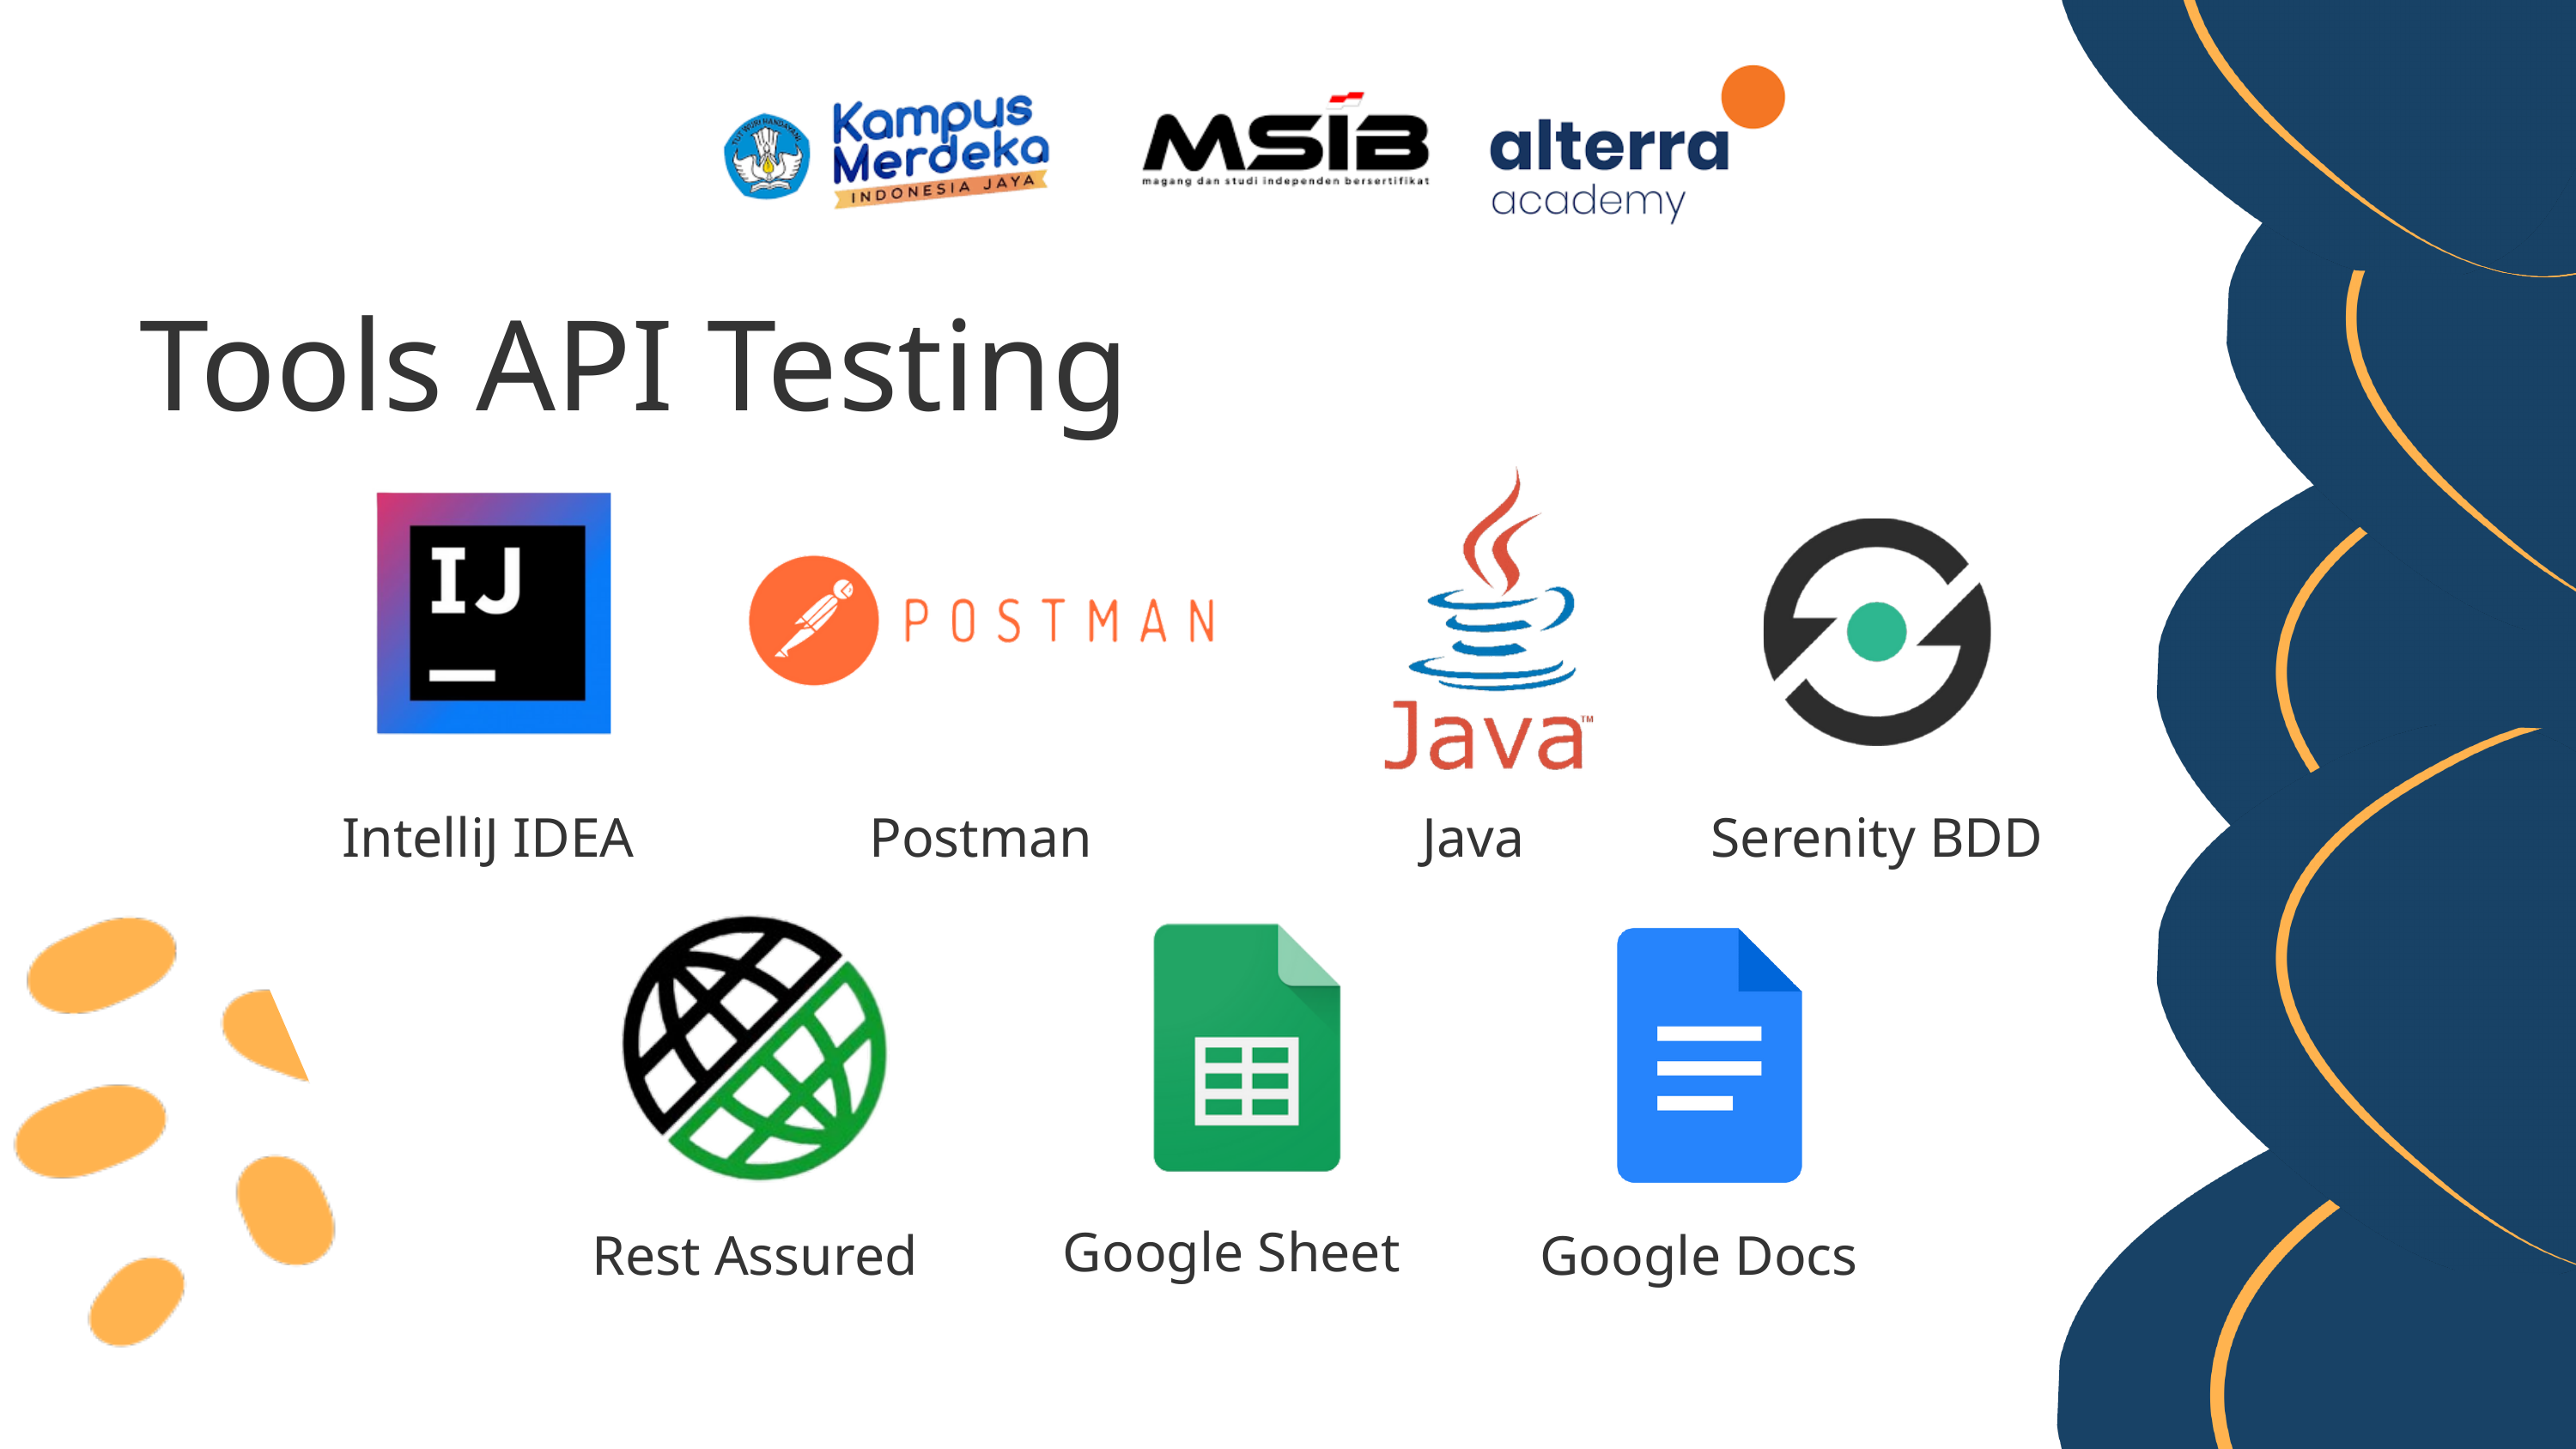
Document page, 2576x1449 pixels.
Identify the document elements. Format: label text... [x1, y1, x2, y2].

text_box Java [1247, 792, 1699, 869]
text_box Serenity BDD [1651, 792, 2104, 868]
text_box [2047, 0, 2576, 280]
text_box [2146, 713, 2576, 1276]
text_box Rest Assured [529, 1210, 981, 1286]
text_box Postman [755, 792, 1207, 868]
text_box IntelliJ IDEA [262, 792, 715, 868]
text_box [1474, 49, 1794, 241]
text_box [1306, 458, 1689, 778]
text_box [1115, 916, 1379, 1179]
text_box [730, 495, 1232, 746]
text_box Google Docs [1473, 1210, 1926, 1286]
text_box [599, 902, 911, 1194]
text_box [2146, 427, 2576, 973]
text_box [2056, 1081, 2576, 1449]
text_box [1101, 58, 1475, 252]
text_box [1571, 916, 1848, 1194]
text_box Google Sheet [1005, 1207, 1458, 1282]
text_box [366, 482, 611, 760]
text_box [1763, 518, 1991, 746]
text_box [2215, 266, 2576, 632]
text_box [0, 830, 407, 1449]
text_box Tools API Testing [139, 286, 1207, 436]
text_box [694, 44, 1102, 265]
